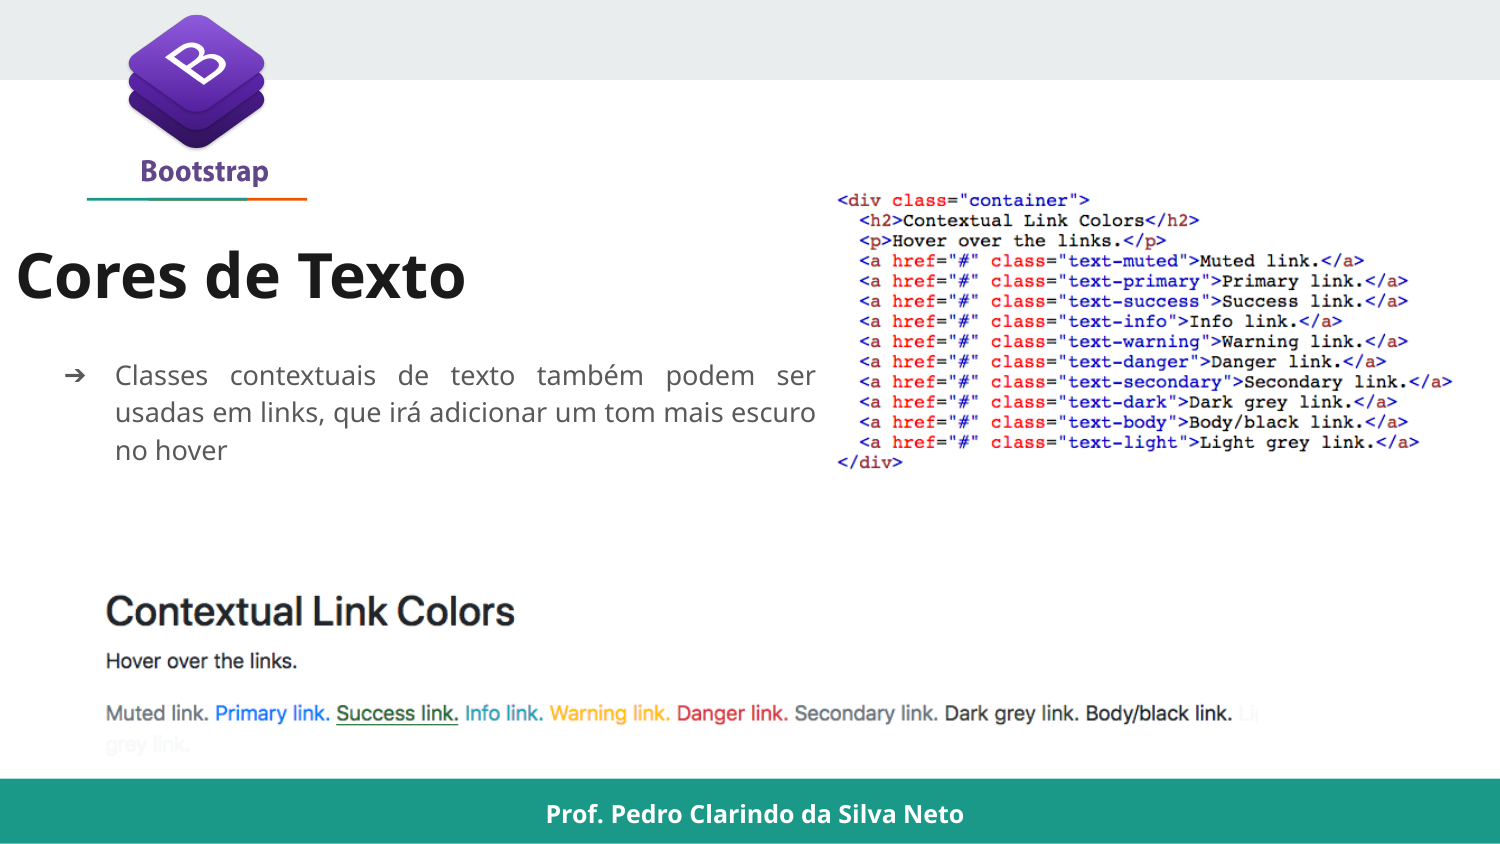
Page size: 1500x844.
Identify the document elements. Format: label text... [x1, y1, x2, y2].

list Classes contextuais de texto também podem ser usadas em links, que irá adicionar um tom mais escuro no hover [24, 338, 831, 548]
picture [77, 590, 1258, 762]
text_box [0, 778, 1500, 844]
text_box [99, 10, 306, 212]
title Cores de Texto [0, 221, 789, 392]
picture [830, 187, 1459, 477]
title Prof. Pedro Clarindo da Silva Neto [10, 794, 1500, 844]
